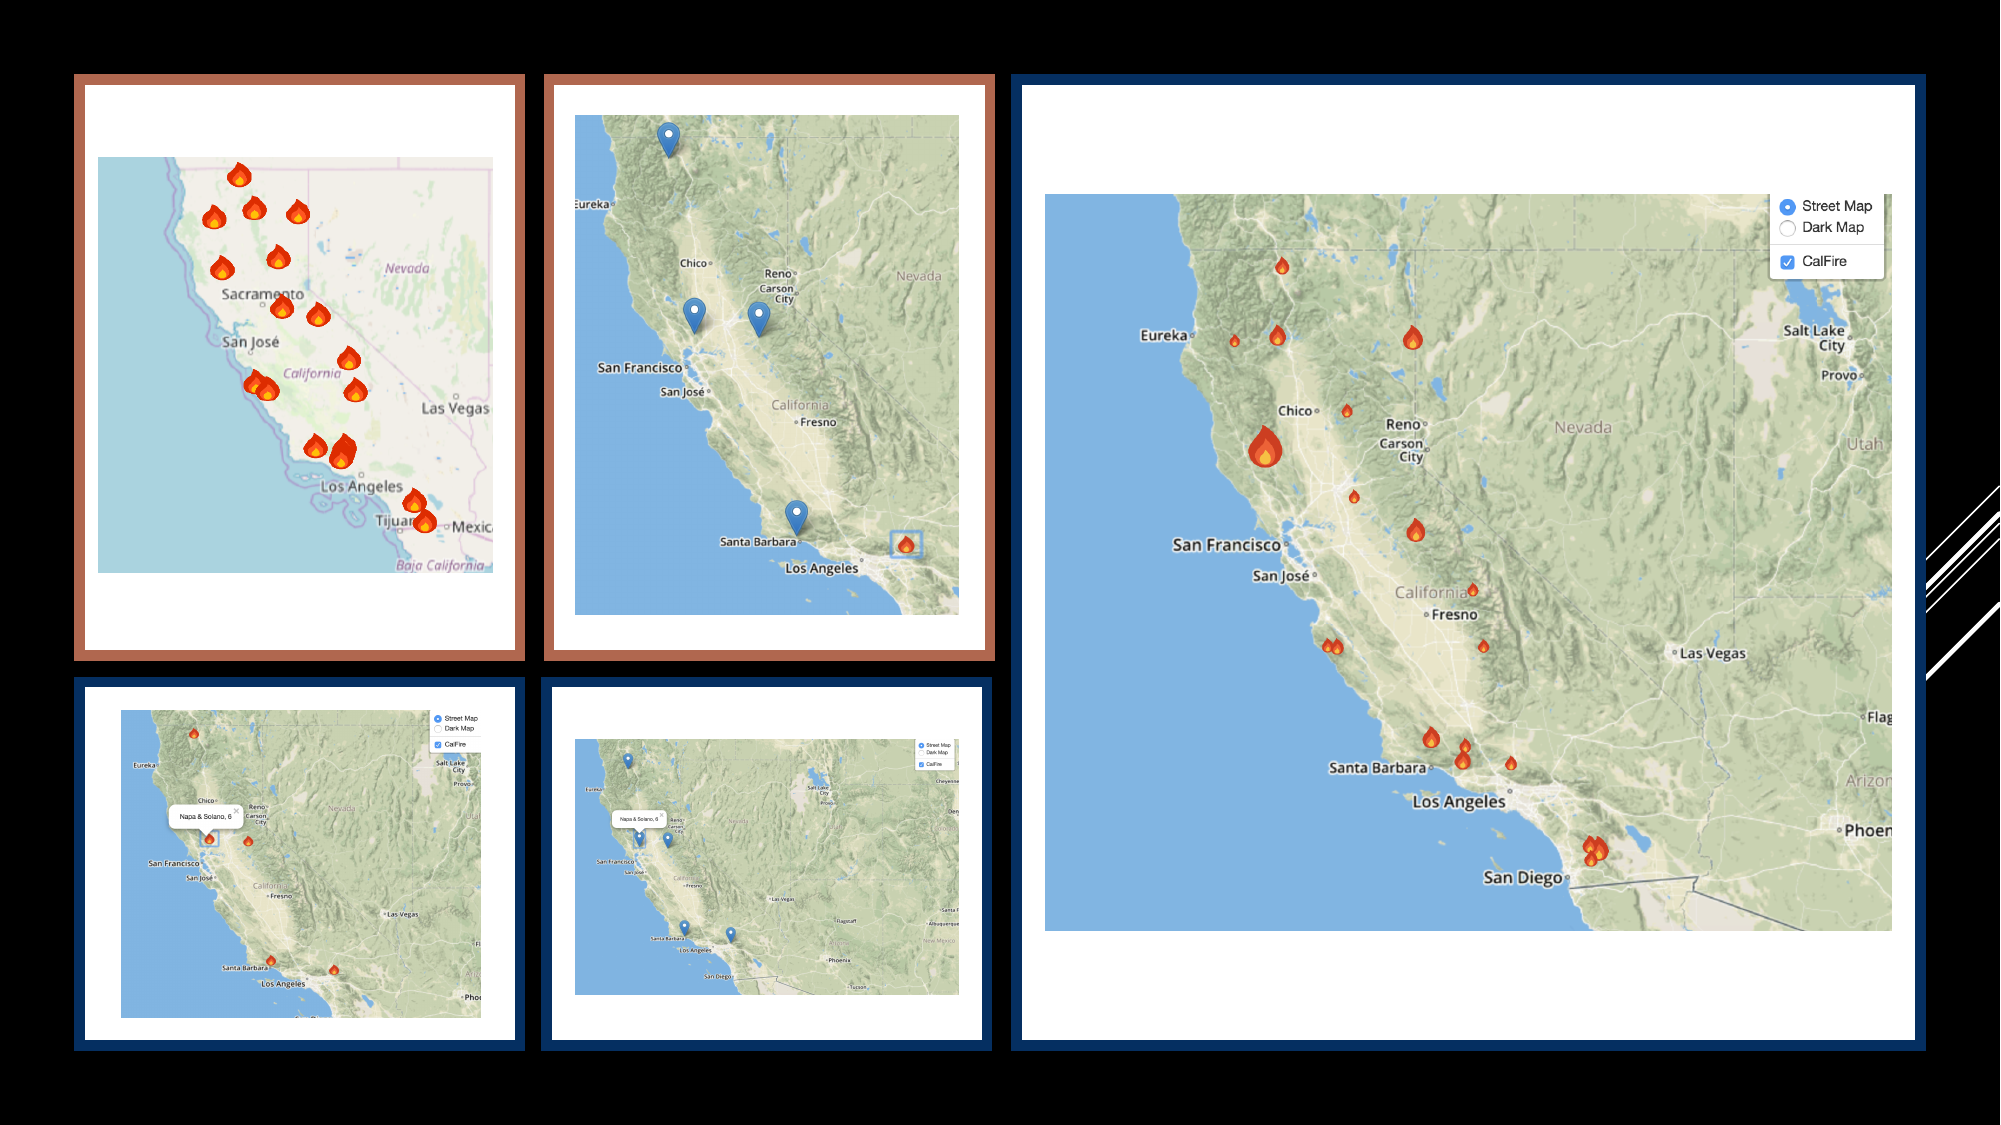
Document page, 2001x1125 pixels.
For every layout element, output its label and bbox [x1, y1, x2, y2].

text_box [1015, 78, 1922, 1047]
text_box [545, 681, 988, 1047]
picture [121, 709, 481, 1018]
picture [575, 739, 959, 995]
text_box [548, 78, 991, 657]
text_box [78, 78, 521, 657]
picture [1045, 194, 1892, 931]
picture [575, 115, 959, 615]
text_box [78, 681, 521, 1047]
picture [98, 156, 493, 574]
